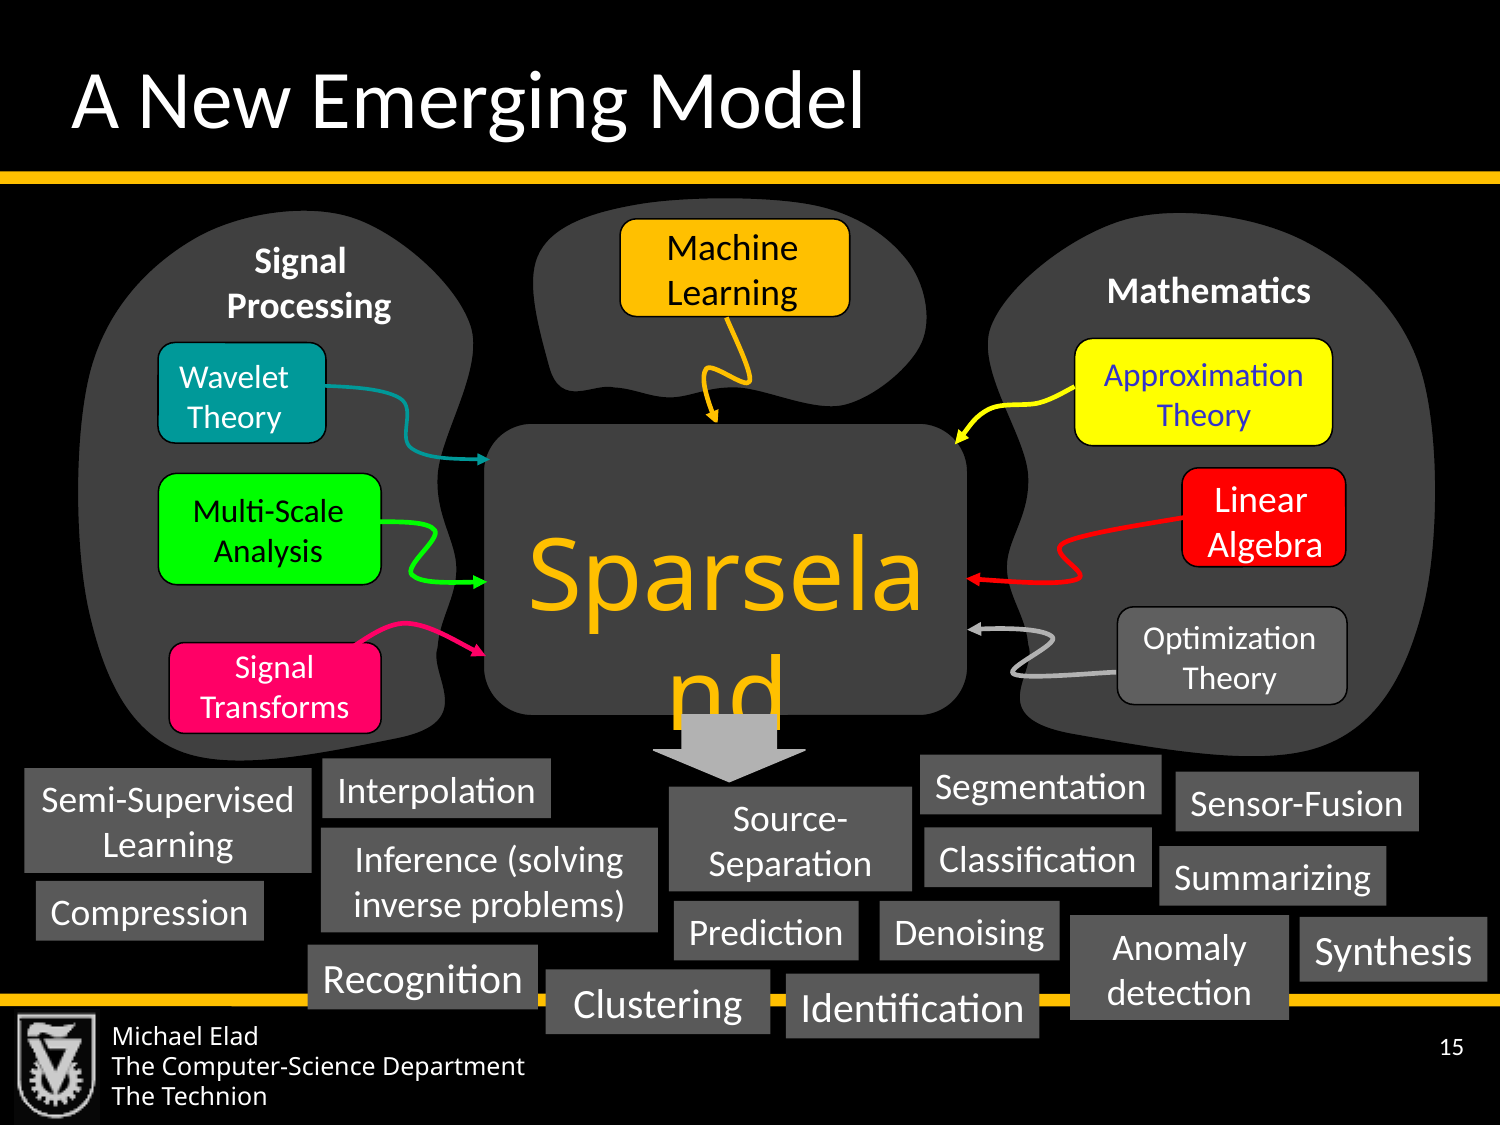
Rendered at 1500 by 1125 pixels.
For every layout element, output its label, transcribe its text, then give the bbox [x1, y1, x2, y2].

text_box Summarizing [1159, 846, 1387, 906]
text_box Prediction [673, 900, 859, 961]
text_box [160, 742, 382, 762]
slide_number 15 [1166, 1023, 1480, 1099]
text_box Denoising [879, 900, 1060, 961]
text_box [118, 342, 488, 735]
text_box Semi-Supervised Learning [24, 768, 312, 873]
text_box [954, 338, 1388, 705]
text_box A New Emerging Model [0, 24, 1481, 165]
text_box [492, 423, 949, 711]
text_box Mathematics [1021, 195, 1397, 319]
text_box Clustering [545, 969, 771, 1012]
text_box Synthesis [1299, 916, 1488, 982]
text_box Compression [35, 880, 264, 941]
text_box Signal Processing [162, 228, 456, 334]
text_box Classification [924, 827, 1152, 888]
text_box Segmentation [920, 754, 1162, 815]
text_box Recognition [307, 944, 538, 1010]
text_box Identification [785, 973, 1040, 1039]
footer Michael Elad The Computer-Science Department The Technion [96, 1012, 771, 1125]
picture [14, 1009, 100, 1125]
text_box Interpolation [322, 758, 551, 819]
text_box [987, 282, 1436, 689]
text_box [214, 209, 378, 228]
text_box [653, 714, 806, 782]
text_box Inference (solving inverse problems) [320, 827, 658, 933]
text_box [596, 197, 844, 213]
text_box [532, 215, 588, 393]
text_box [590, 214, 875, 421]
text_box Anomaly detection [1070, 915, 1290, 1020]
text_box Sensor-Fusion [1175, 771, 1419, 832]
text_box Sparseland [510, 503, 944, 758]
text_box Source-Separation [668, 786, 913, 892]
text_box [879, 232, 928, 390]
text_box [77, 260, 474, 686]
text_box [1023, 713, 1374, 757]
